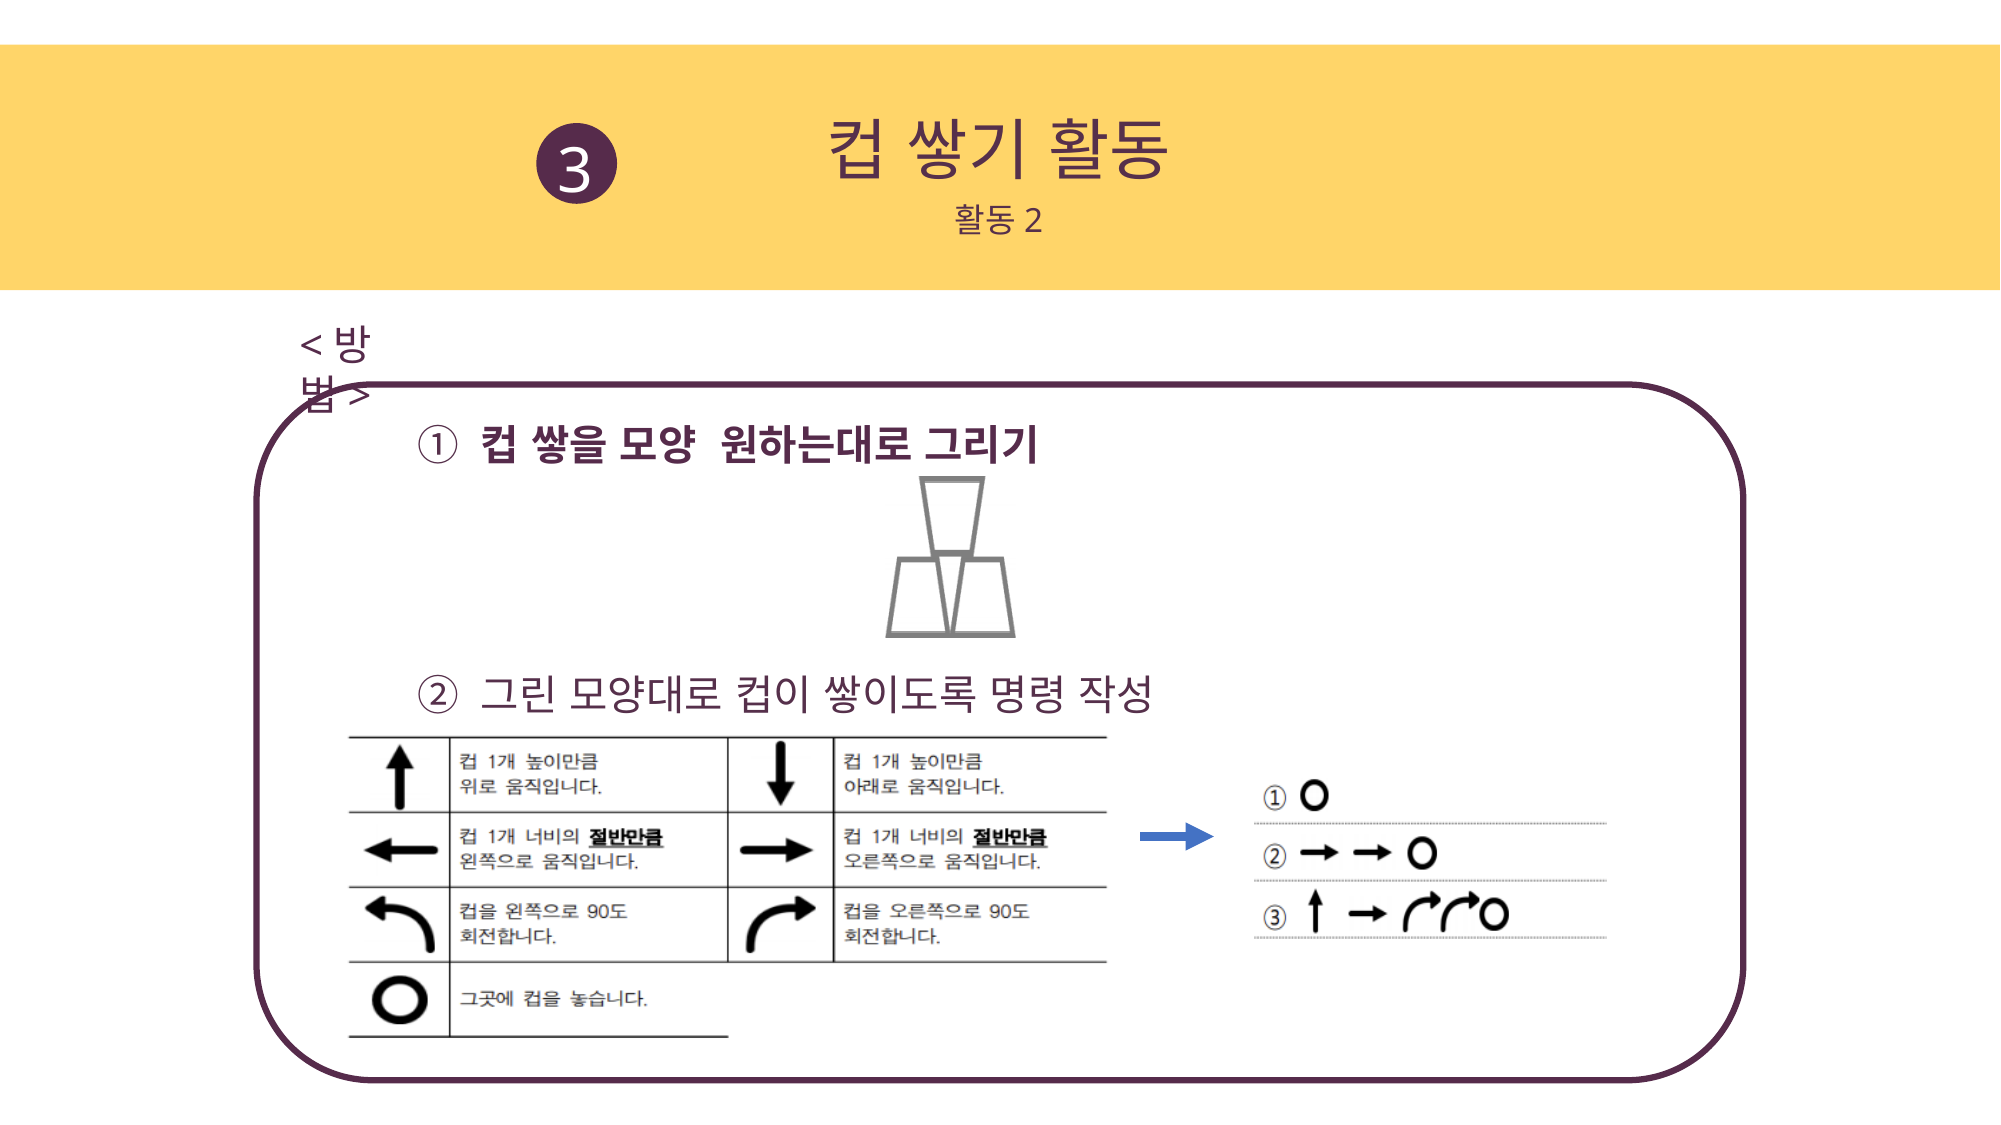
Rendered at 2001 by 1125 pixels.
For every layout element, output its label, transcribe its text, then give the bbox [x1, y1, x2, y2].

text_box 컵 쌓기 활동 [701, 108, 1298, 189]
picture [838, 473, 1056, 647]
text_box <방법> [284, 311, 451, 427]
picture [1244, 759, 1639, 990]
picture [338, 721, 1141, 1048]
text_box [536, 123, 618, 206]
text_box 활동2 [955, 199, 1044, 240]
text_box [255, 383, 1745, 1082]
text_box [0, 44, 2000, 291]
